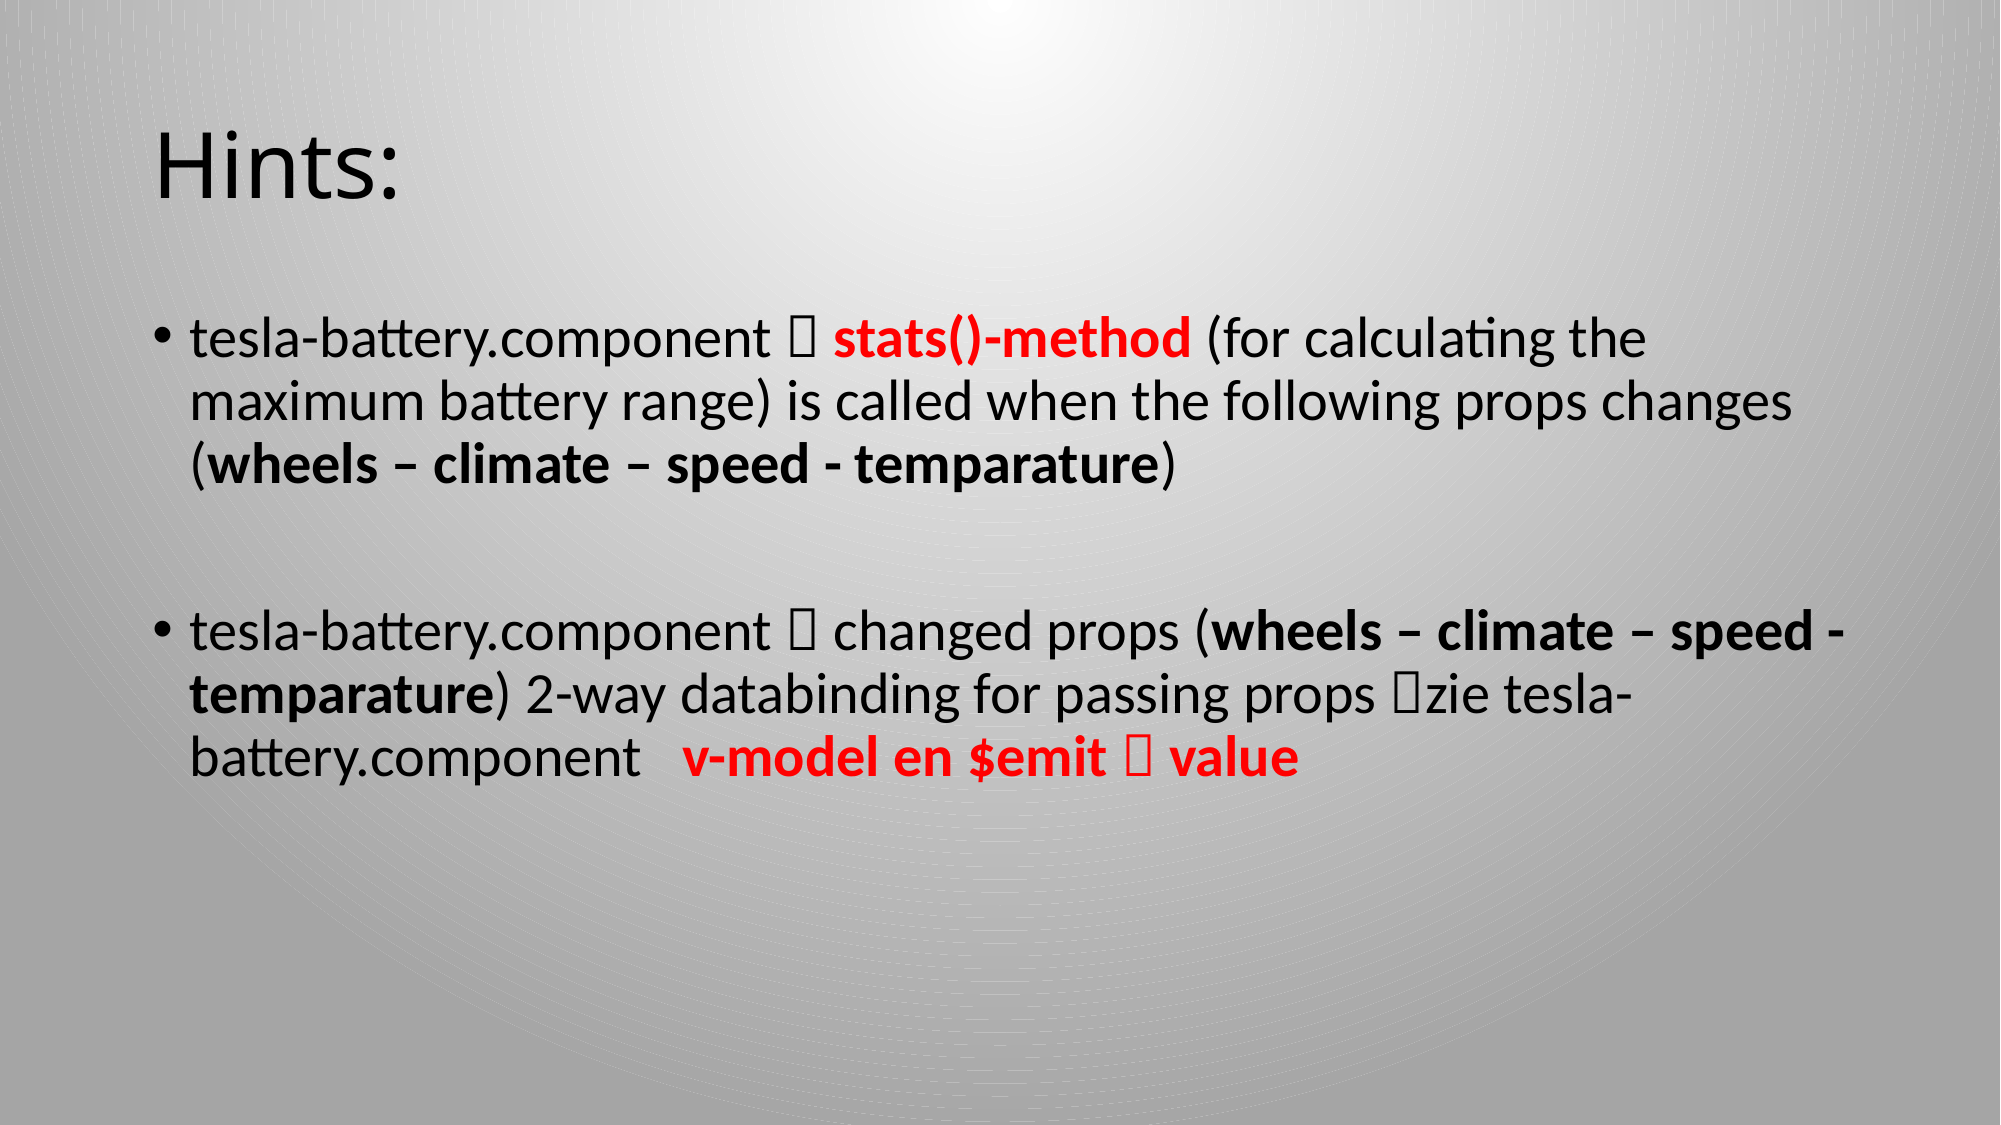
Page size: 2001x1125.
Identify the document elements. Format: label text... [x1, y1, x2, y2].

list tesla-battery.component  stats()-method (for calculating the maximum battery range) is called when the following props changes (wheels – climate – speed - temparature) tesla-battery.component  changed props (wheels – climate – speed - temparature) 2-way databinding for passing props zie tesla-battery.component v-model en $emit  value [137, 299, 1863, 1014]
title Hints: [137, 59, 1863, 278]
